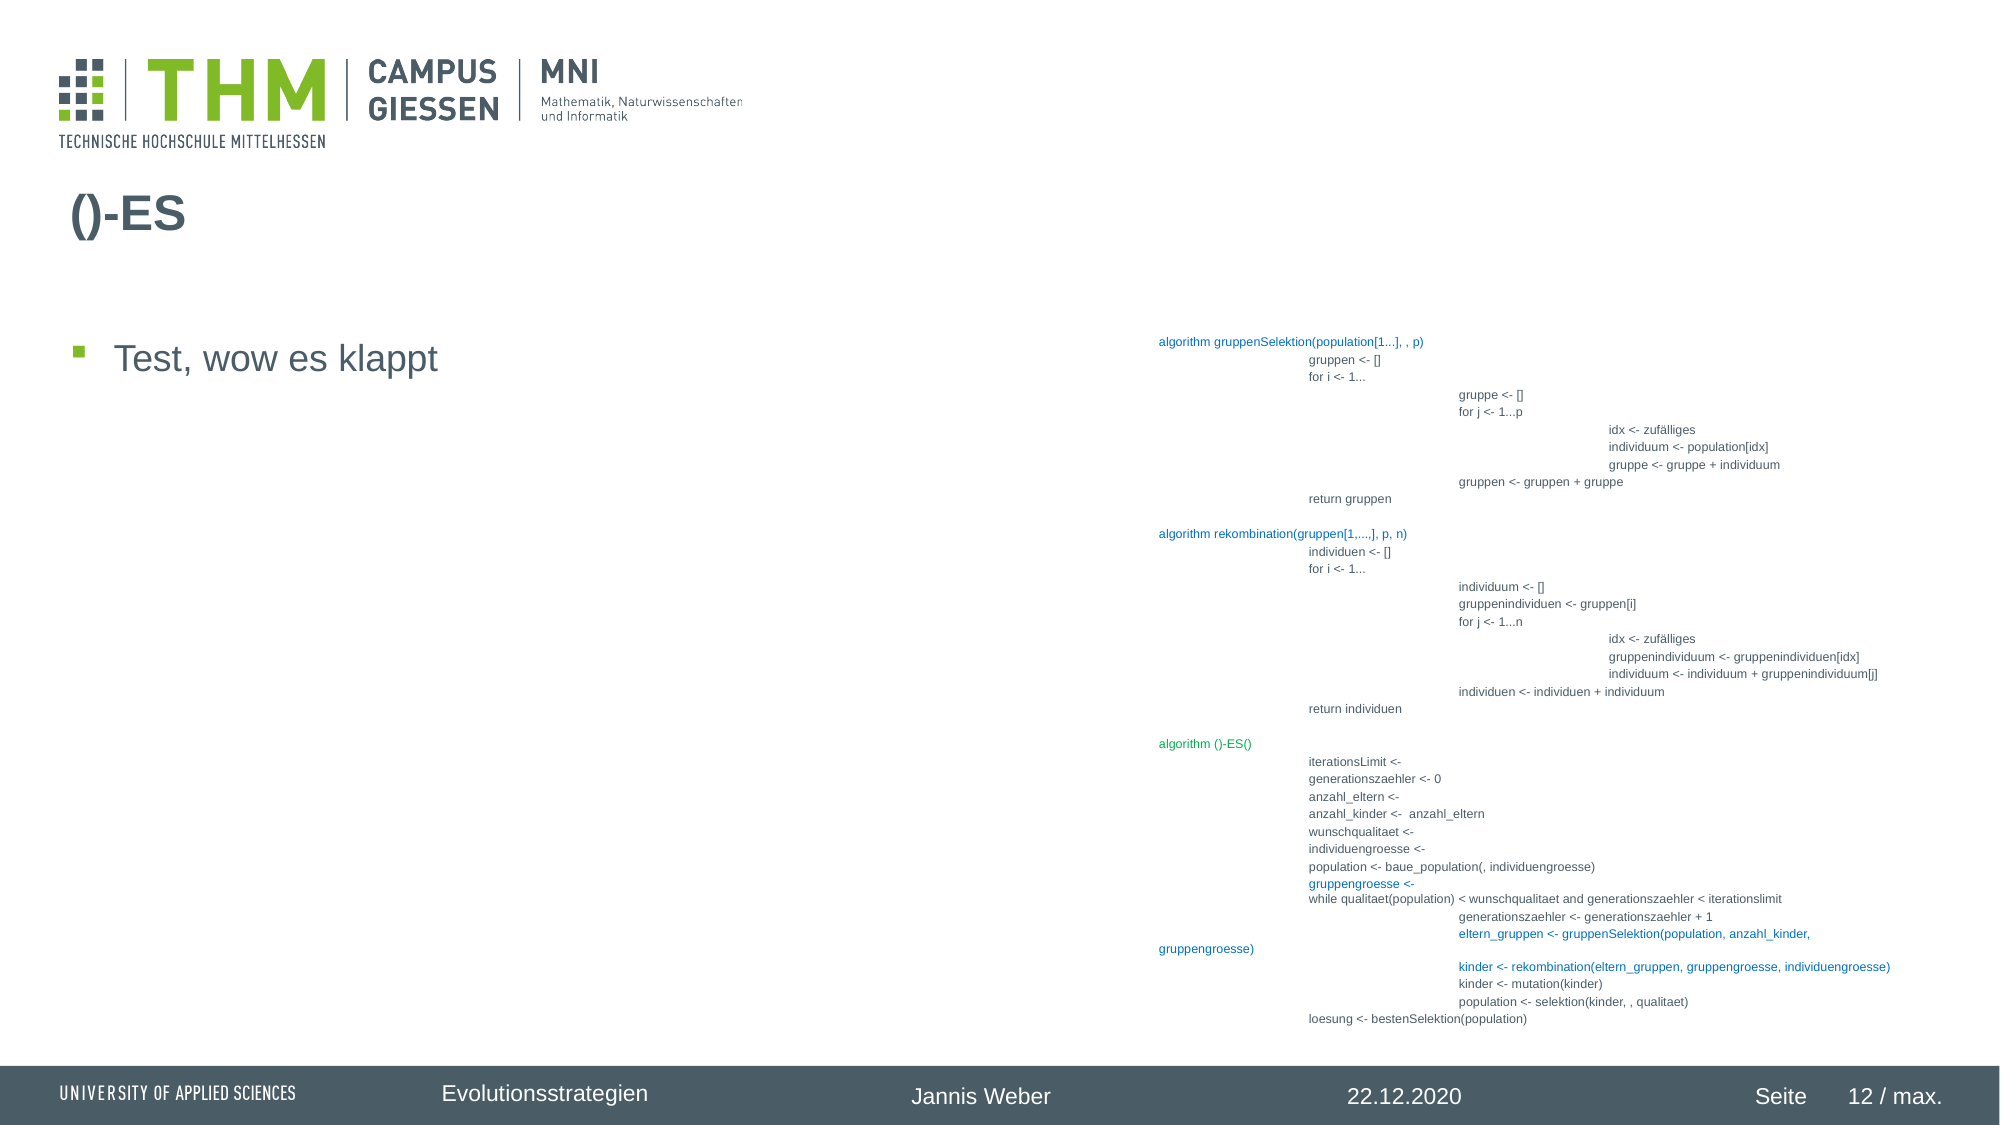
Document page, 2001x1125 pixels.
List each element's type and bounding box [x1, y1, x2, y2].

picture [59, 59, 742, 148]
picture [59, 1082, 296, 1104]
